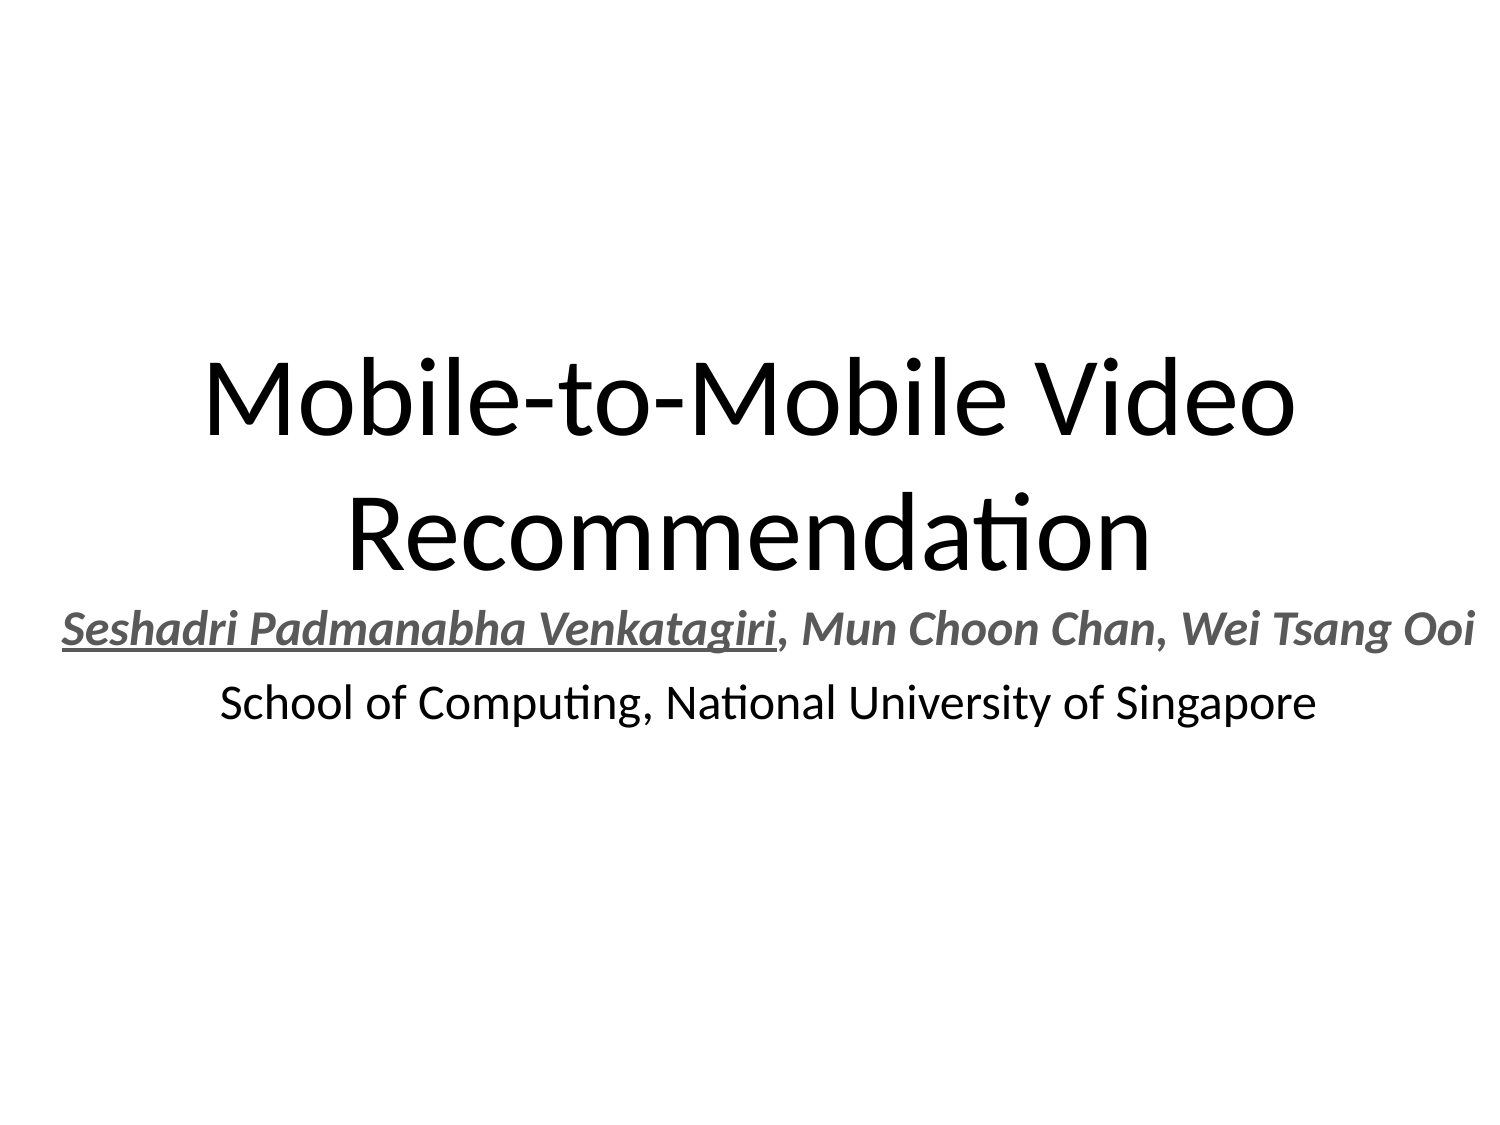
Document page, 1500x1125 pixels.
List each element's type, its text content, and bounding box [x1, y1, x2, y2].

subtitle Seshadri Padmanabha Venkatagiri, Mun Choon Chan, Wei Tsang Ooi [37, 587, 1500, 675]
title Mobile-to-Mobile Video Recommendation [112, 337, 1388, 579]
text_box School of Computing, National University of Singapore [162, 662, 1375, 738]
